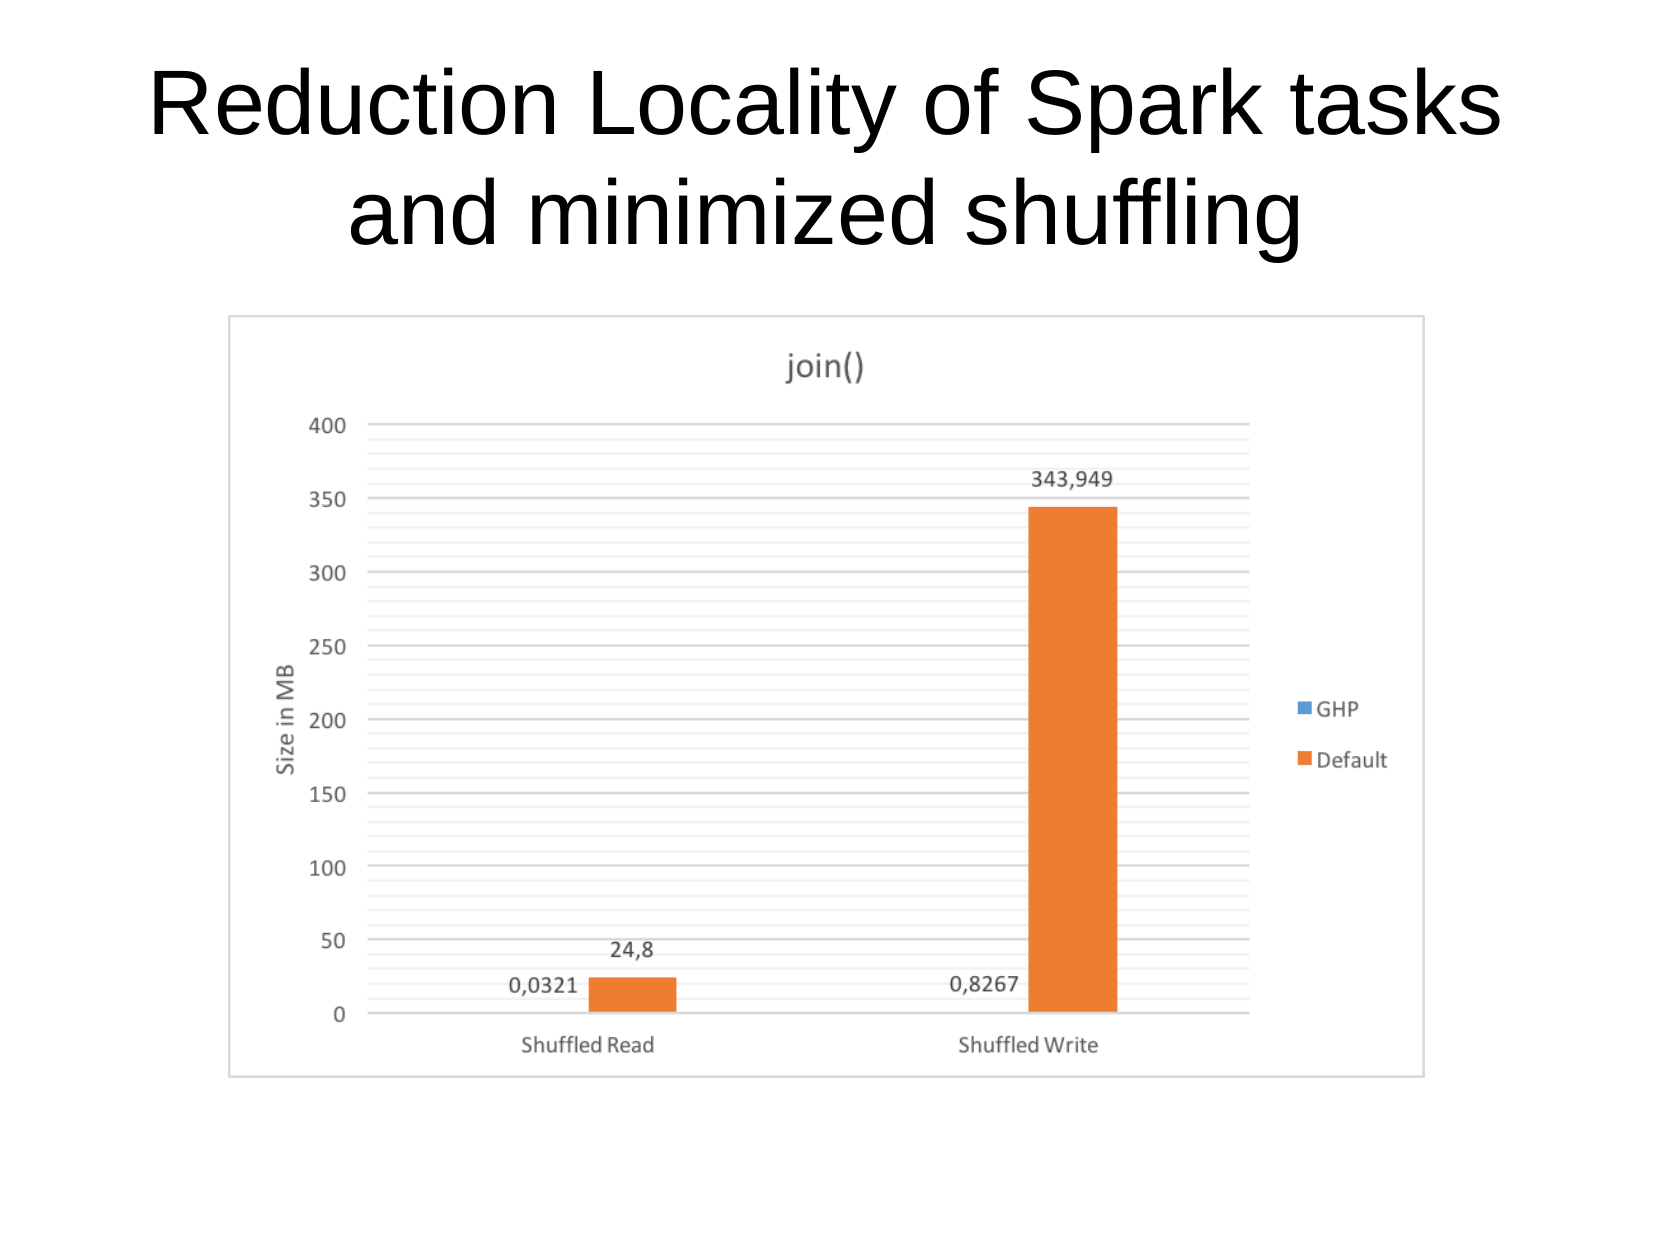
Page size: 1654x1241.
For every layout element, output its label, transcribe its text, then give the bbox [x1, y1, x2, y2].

title Reduction Locality of Spark tasks and minimized shuffling [82, 49, 1571, 257]
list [228, 315, 1425, 1078]
